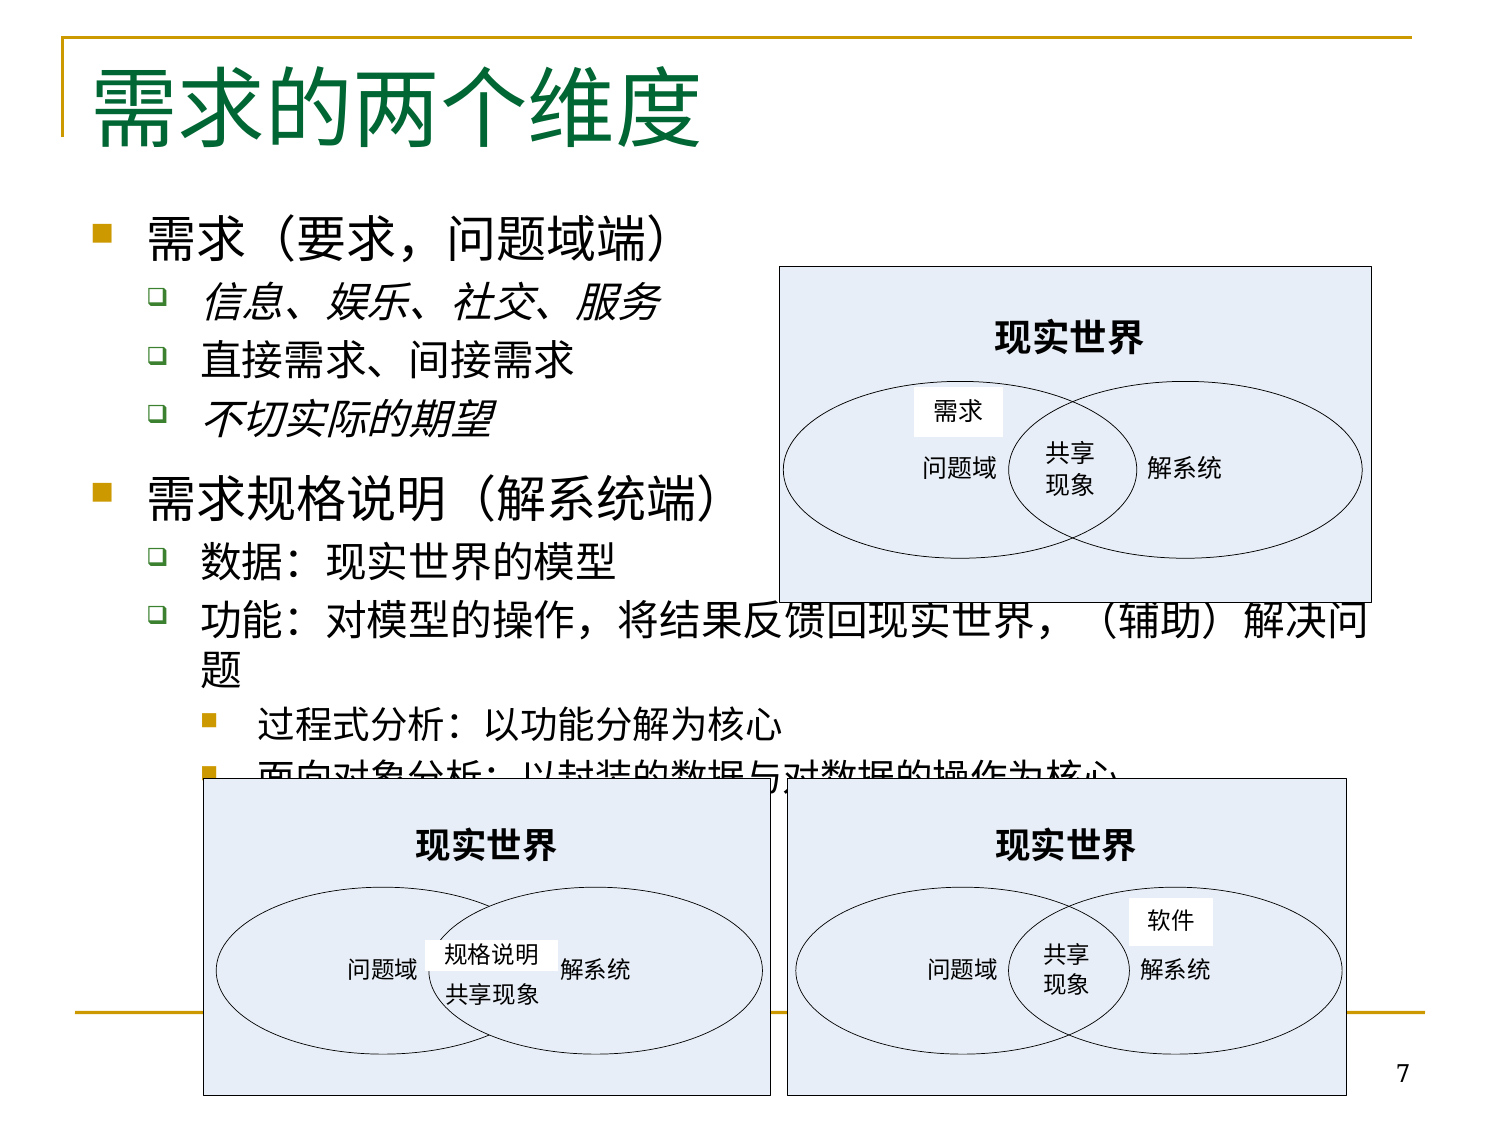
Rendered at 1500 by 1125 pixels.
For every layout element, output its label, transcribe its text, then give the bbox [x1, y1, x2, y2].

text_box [199, 774, 1351, 1100]
list 需求（要求，问题域端） 信息、娱乐、社交、服务 直接需求、间接需求 不切实际的期望 需求规格说明（解系统端） 数据：现实世界的模型 功能：对模型的操作，将结果反馈回现实世界，（辅助）解决问题 过程式分析：以功能分解为核心 面向对象分析：以封装的数据与对数据的操作为核心 [75, 200, 1425, 688]
title 需求的两个维度 [75, 45, 1425, 200]
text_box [774, 262, 1376, 607]
slide_number 7 [1354, 1023, 1426, 1100]
